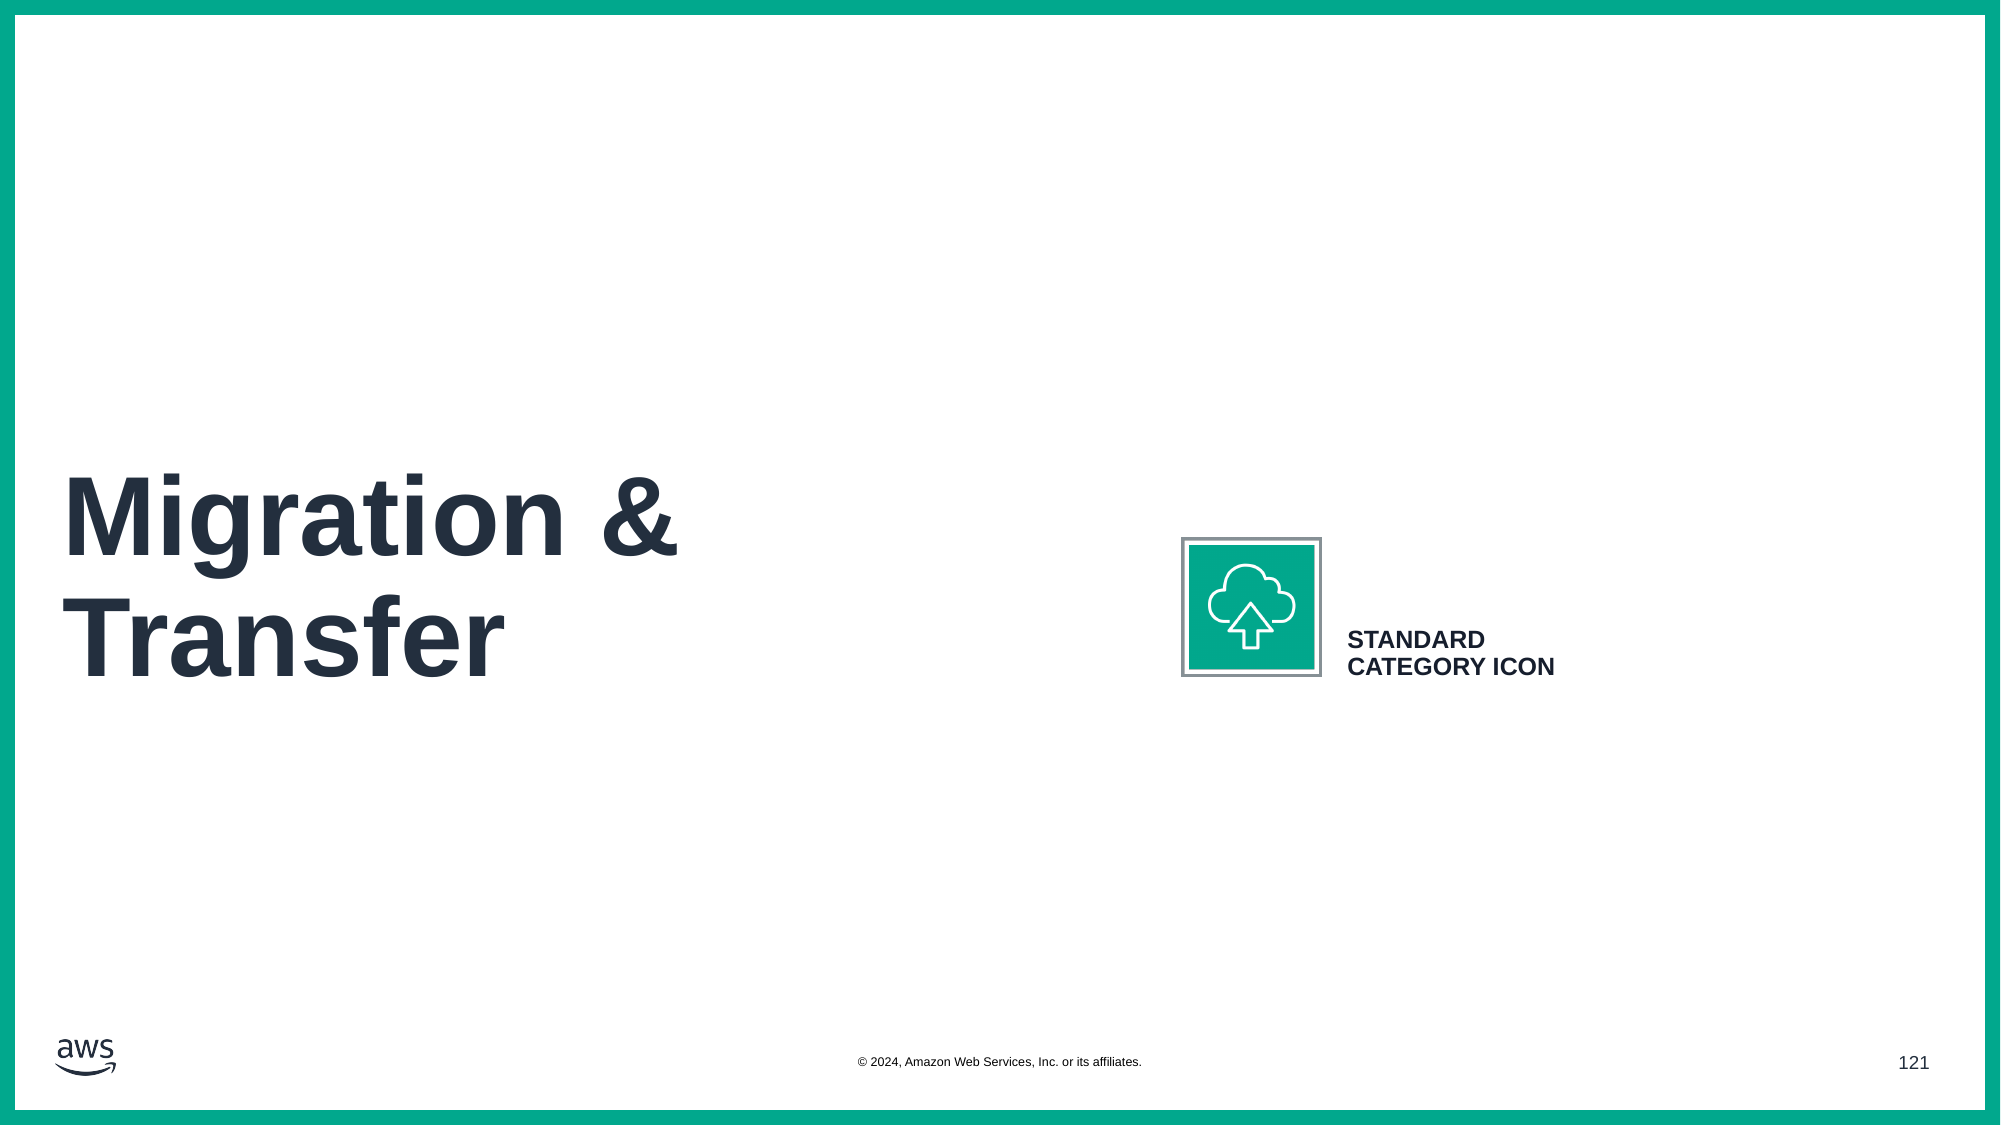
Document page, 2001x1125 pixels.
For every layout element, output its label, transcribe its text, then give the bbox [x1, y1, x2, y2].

text_box STANDARD CATEGORY ICON [1332, 541, 1780, 689]
picture [1181, 537, 1322, 677]
footer © 2024, Amazon Web Services, Inc. or its affiliates. [662, 1031, 1338, 1092]
title Migration & Transfer [47, 339, 1393, 709]
picture [55, 1039, 116, 1076]
slide_number 121 [1494, 1031, 1945, 1092]
